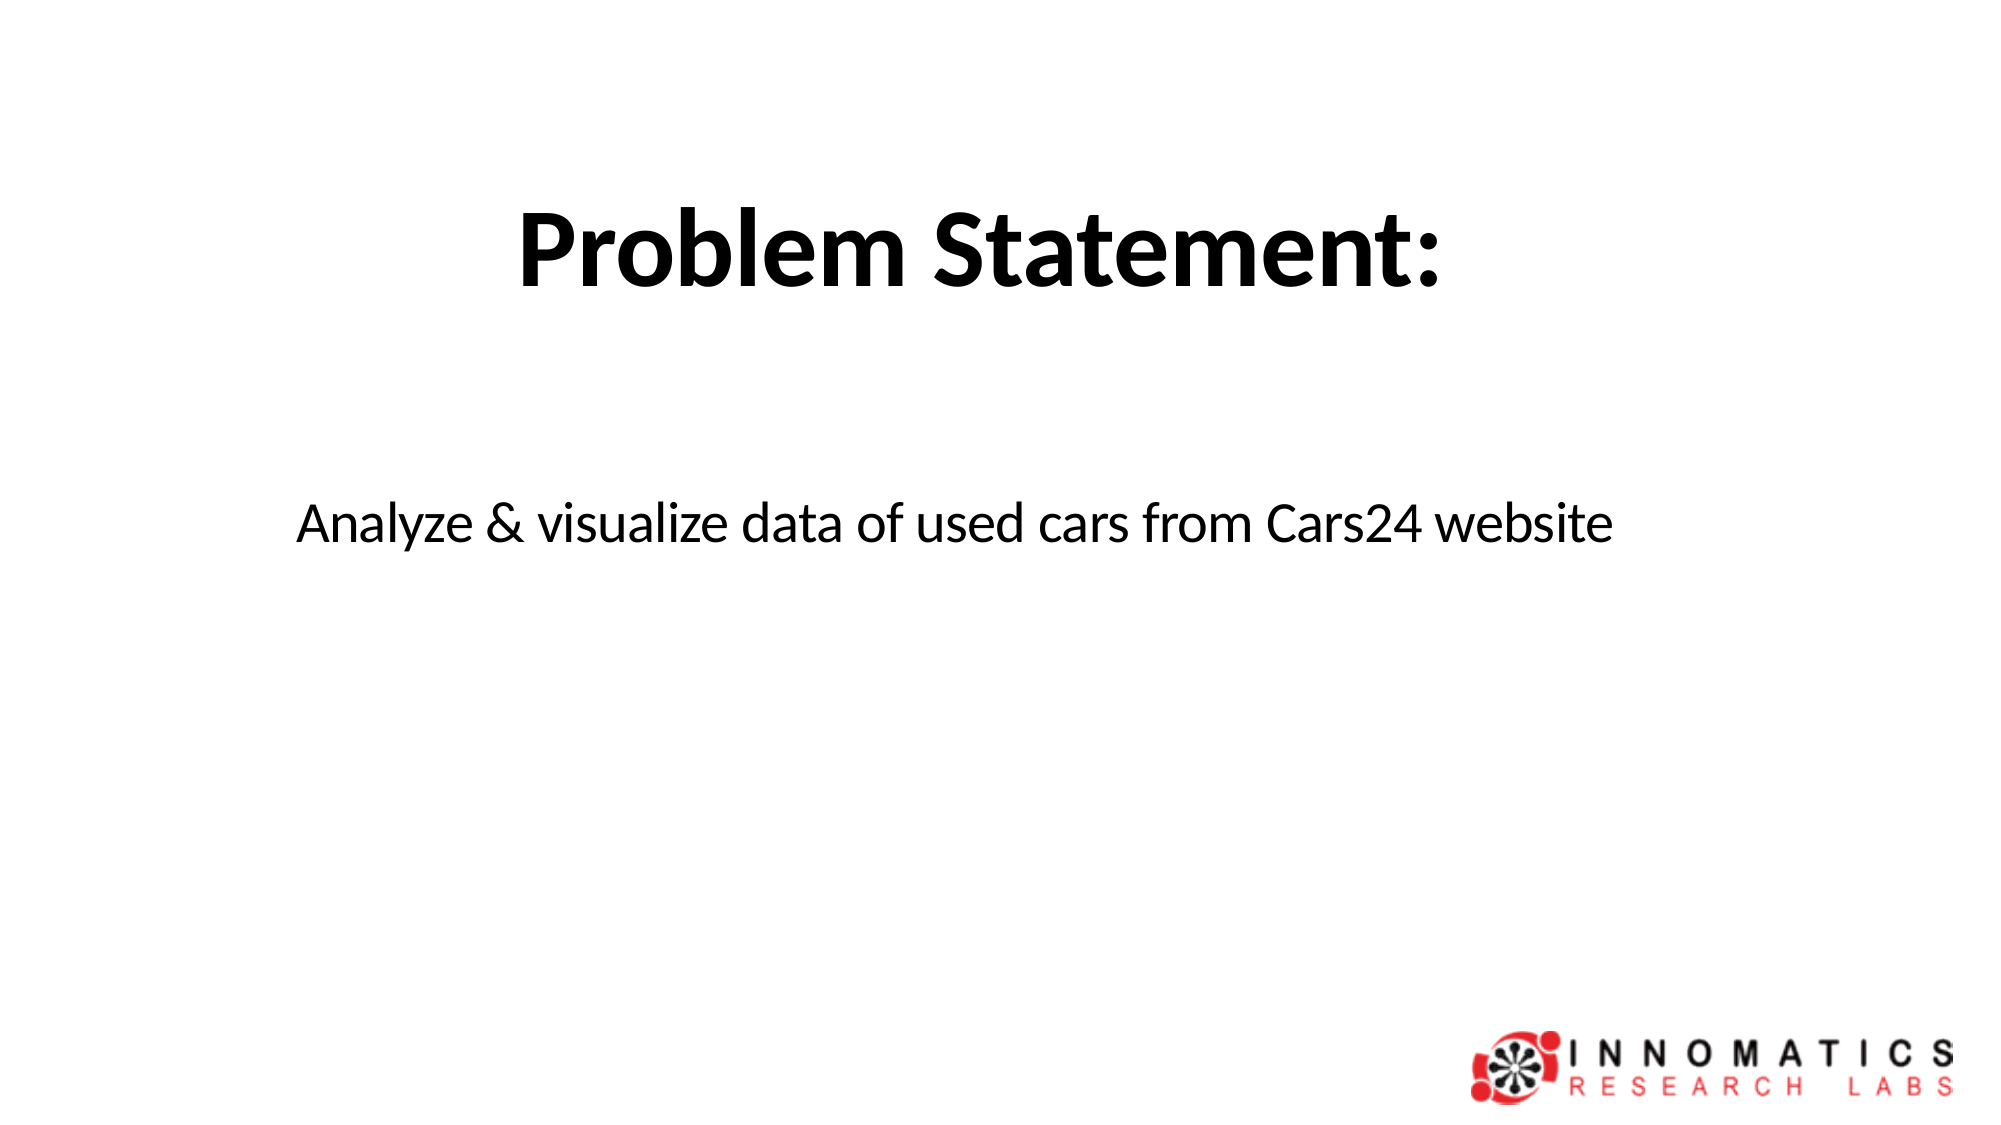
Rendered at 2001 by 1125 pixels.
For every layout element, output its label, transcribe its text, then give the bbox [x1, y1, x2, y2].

text_box Analyze & visualize data of used cars from Cars24 website [281, 476, 1719, 562]
picture [1471, 1031, 1953, 1105]
title Problem Statement: [212, 99, 1750, 380]
